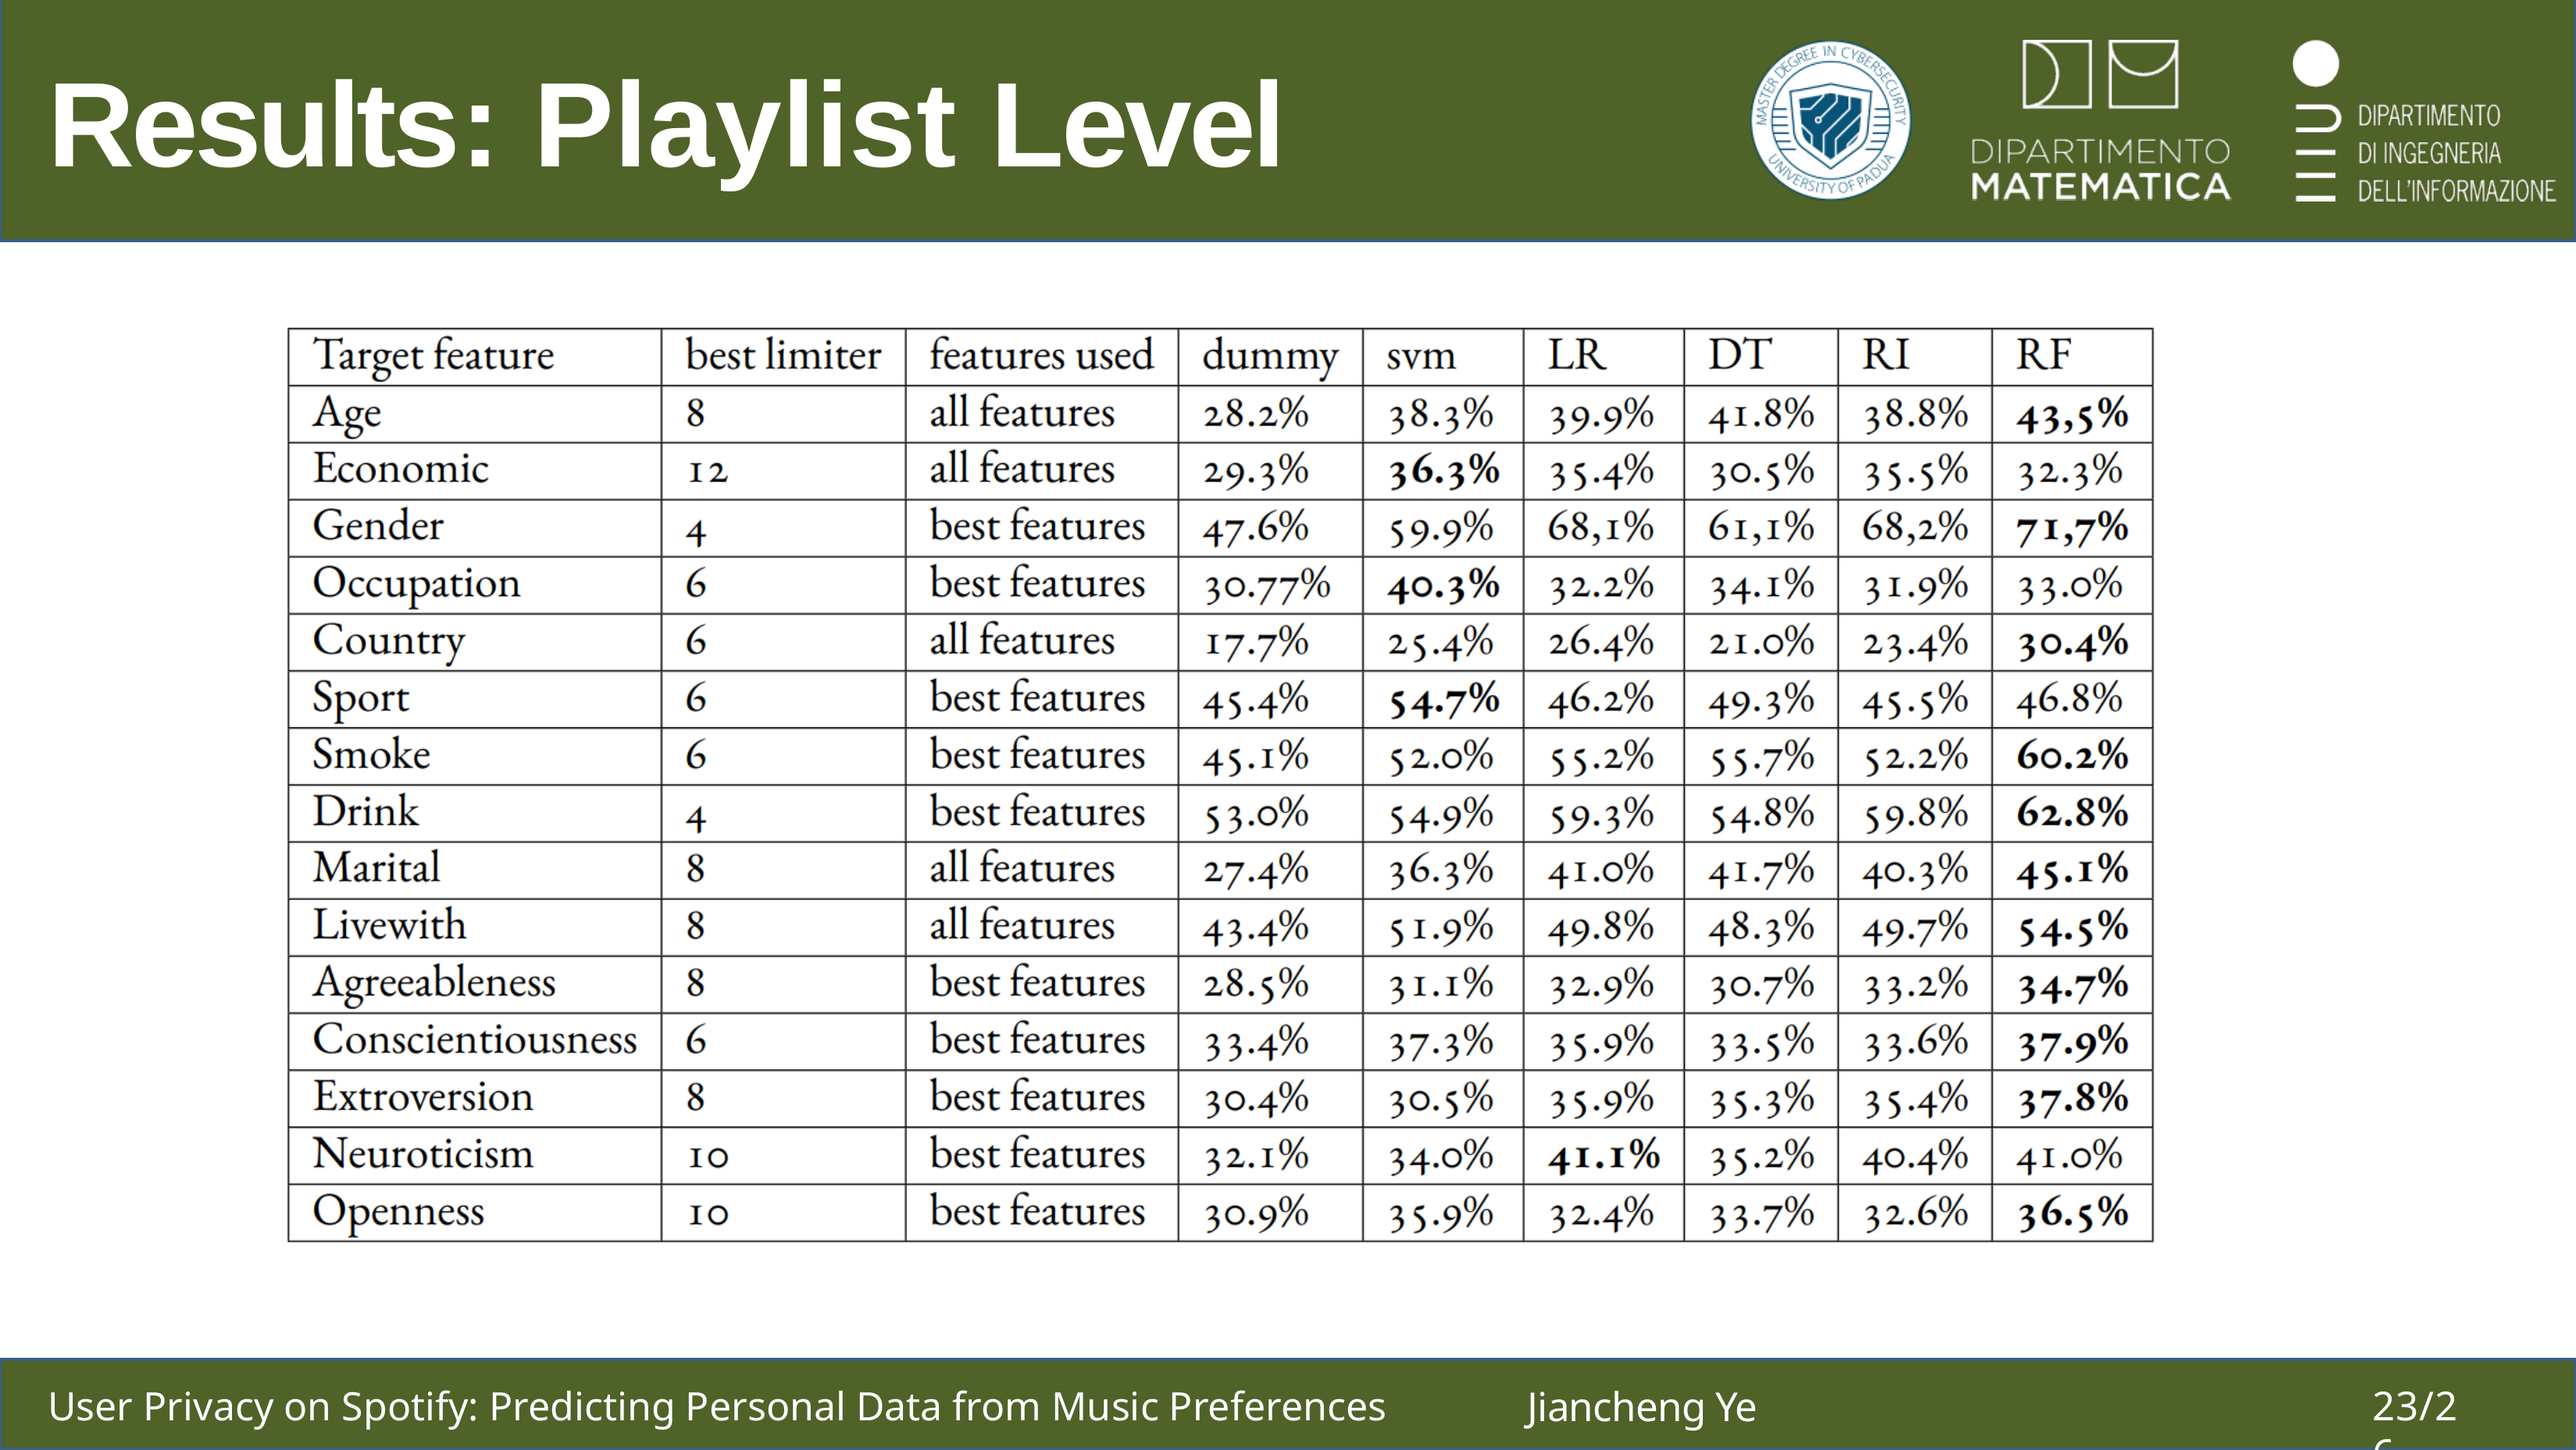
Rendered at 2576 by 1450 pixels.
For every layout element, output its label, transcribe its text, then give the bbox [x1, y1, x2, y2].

picture [2292, 39, 2556, 202]
picture [1971, 39, 2232, 202]
slide_number User Privacy on Spotify: Predicting Personal Data from Music Preferences [46, 1380, 1525, 1450]
picture [213, 291, 2345, 1283]
title Results: Playlist Level [46, 44, 1503, 289]
text_box 23/26 [2371, 1380, 2478, 1450]
picture [1750, 39, 1912, 202]
text_box [0, 1358, 2576, 1450]
footer Jiancheng Ye [1525, 1380, 2030, 1450]
text_box [0, 0, 2576, 242]
